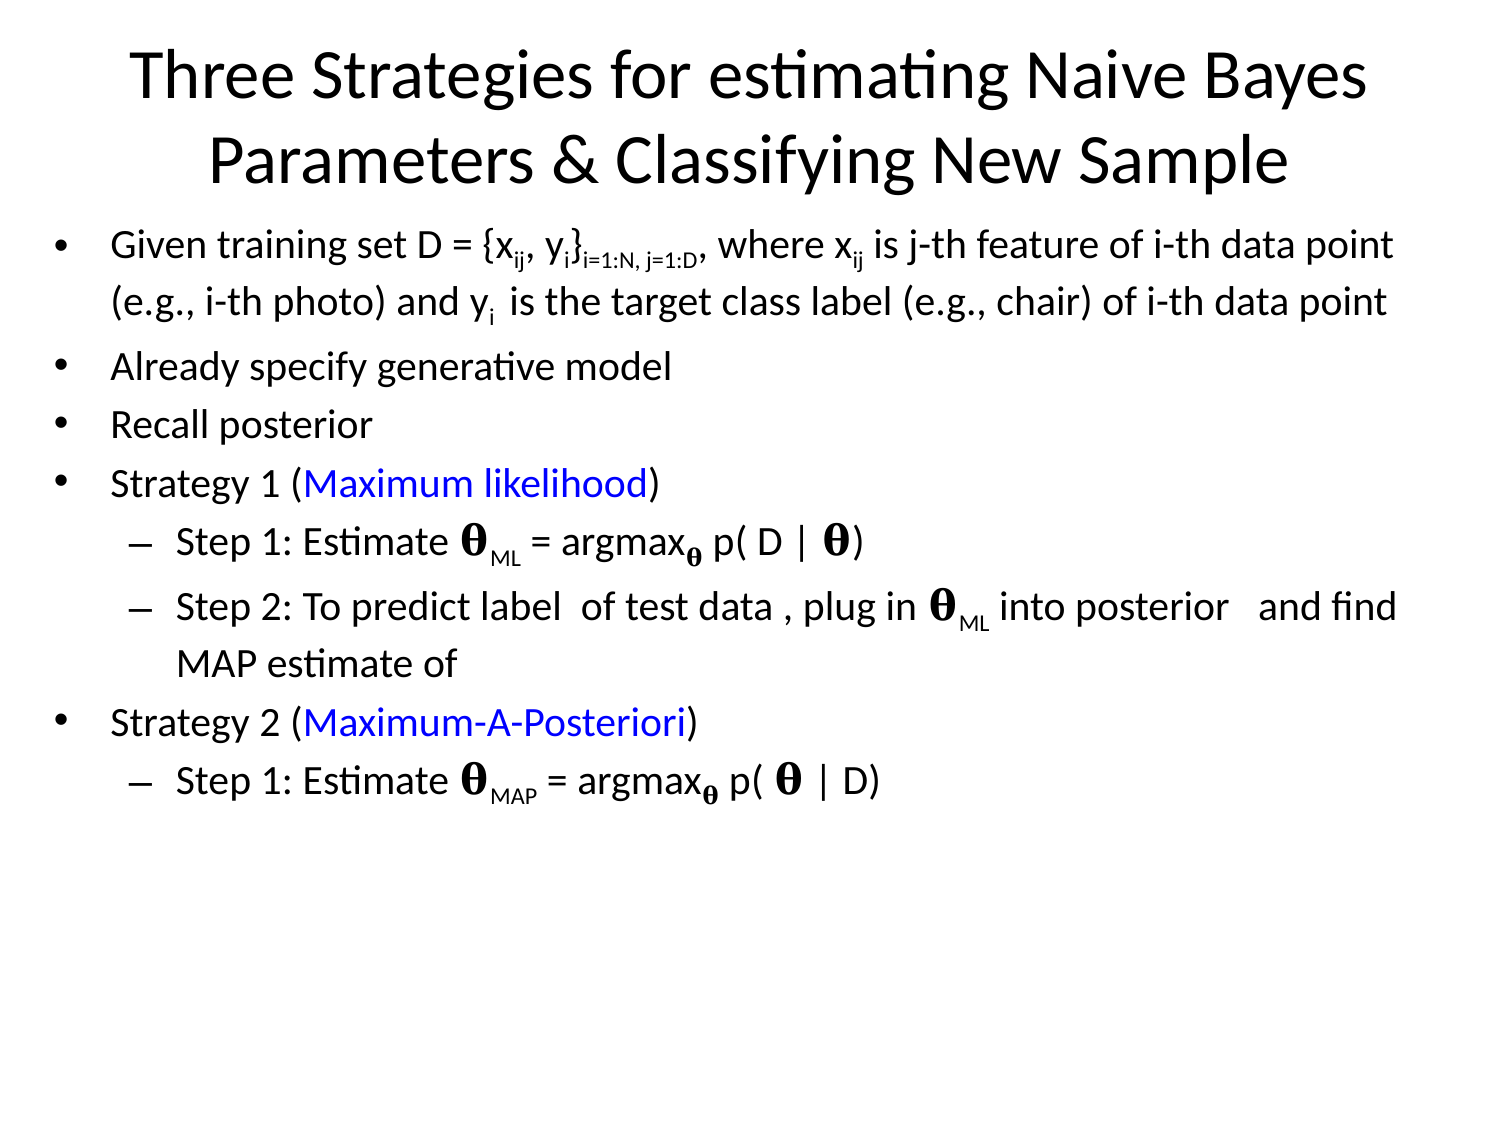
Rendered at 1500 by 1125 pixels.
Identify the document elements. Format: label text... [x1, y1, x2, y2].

title Three Strategies for estimating Naive Bayes Parameters & Classifying New Sample [75, 19, 1425, 207]
